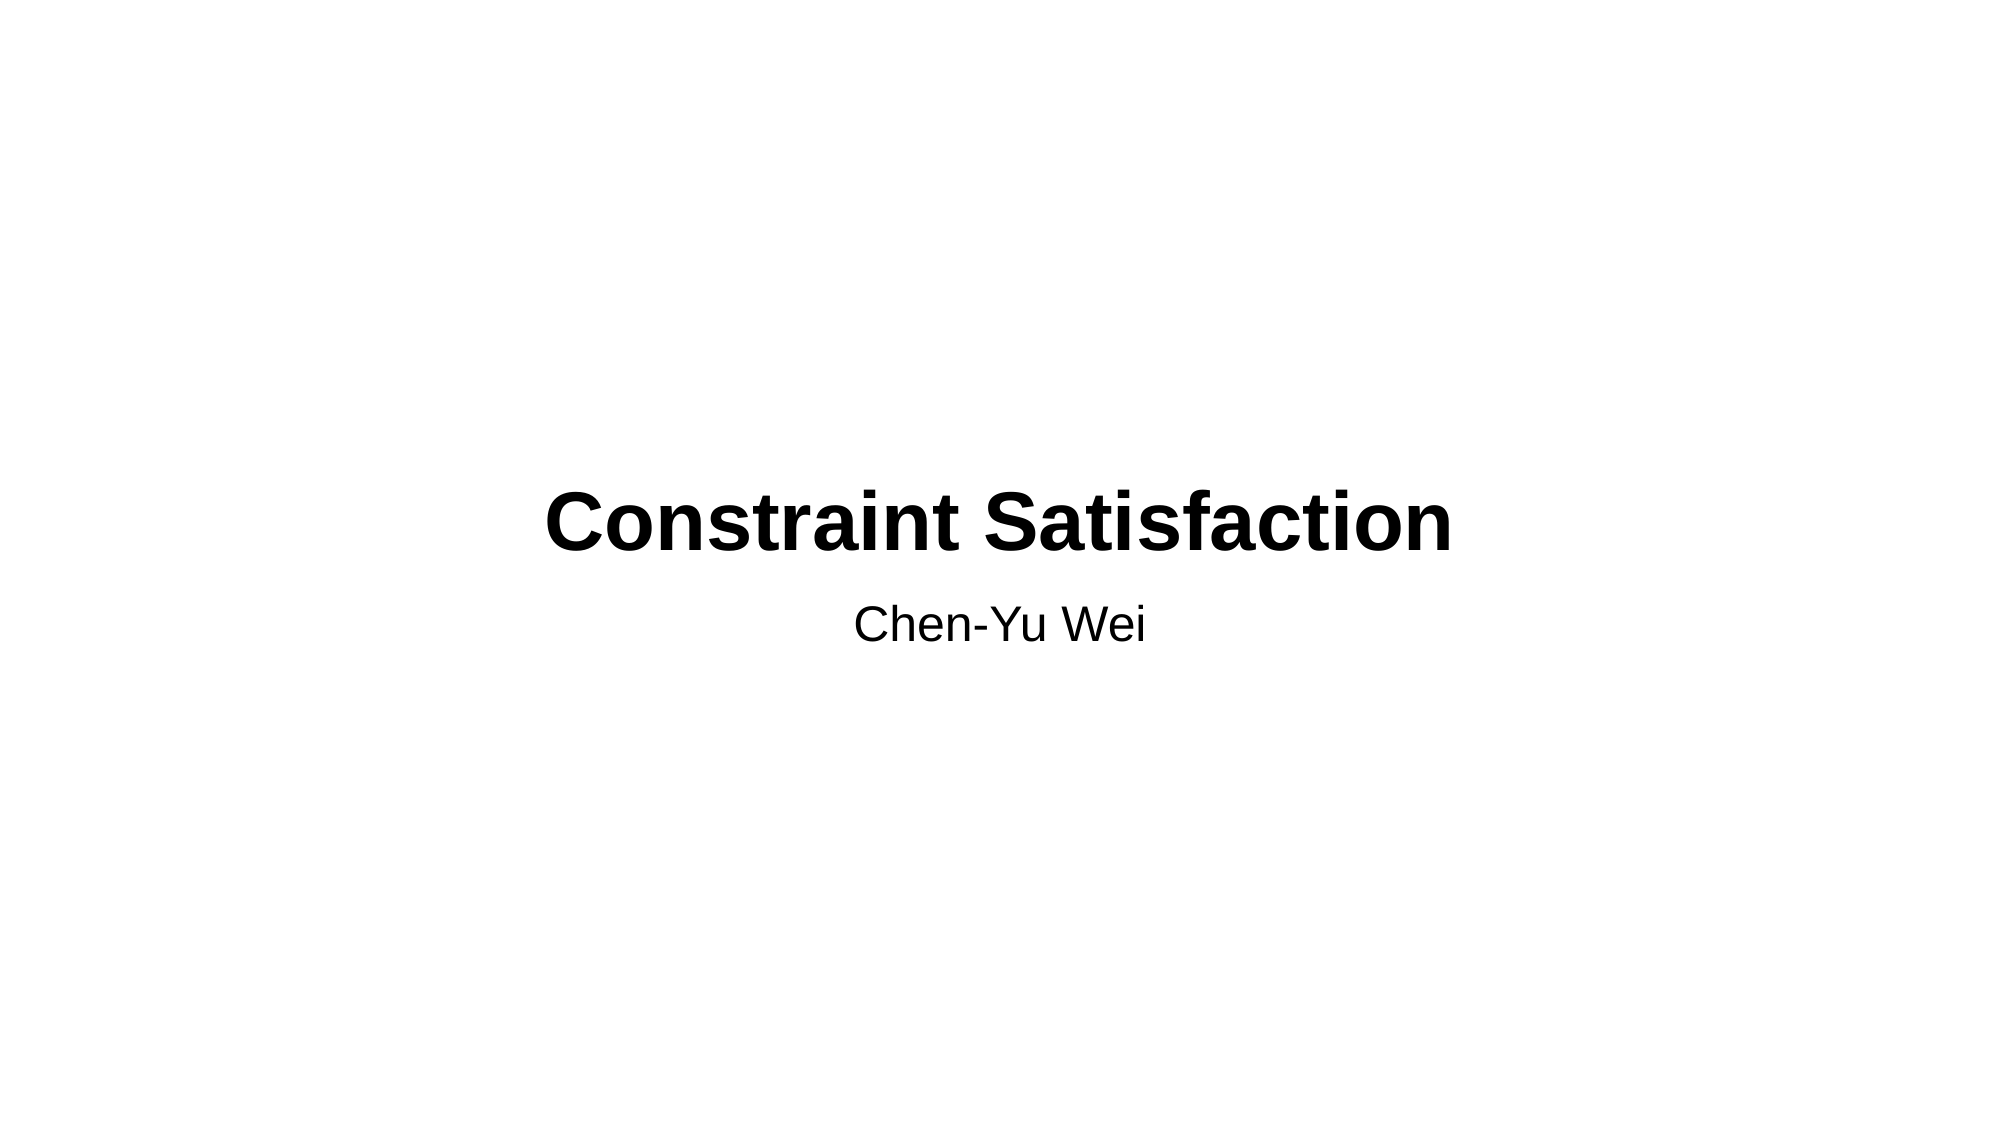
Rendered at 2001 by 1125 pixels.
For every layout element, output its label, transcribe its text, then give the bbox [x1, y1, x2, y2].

subtitle Chen-Yu Wei [249, 590, 1750, 863]
title Constraint Satisfaction [249, 184, 1750, 576]
